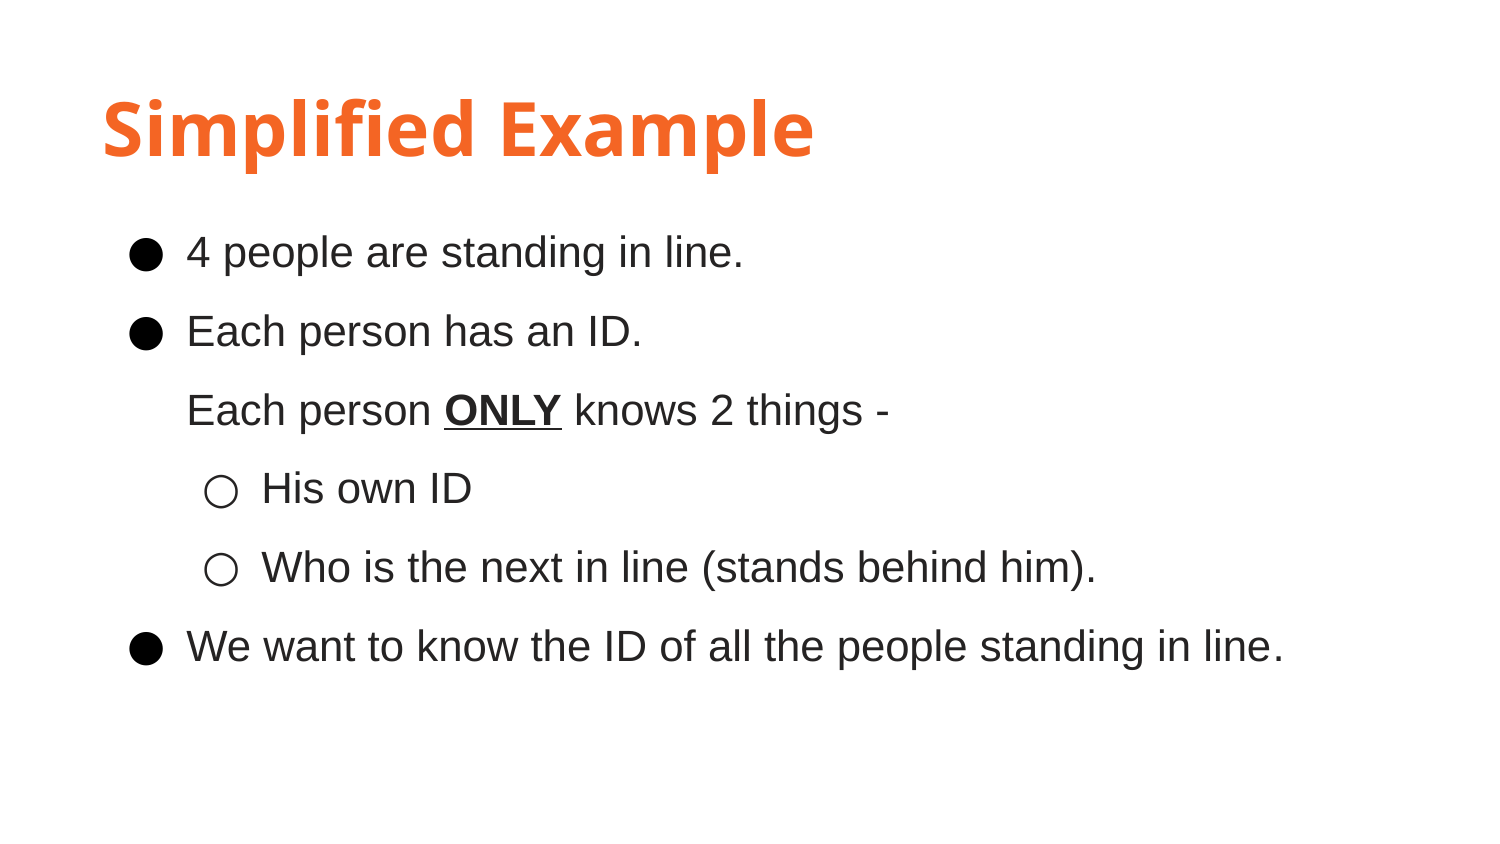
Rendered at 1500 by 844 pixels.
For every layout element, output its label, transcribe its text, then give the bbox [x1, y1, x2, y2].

title 4 people are standing in line. Each person has an ID. Each person ONLY knows 2 things - His own ID Who is the next in line (stands behind him). We want to know the ID of all the people standing in line. [96, 182, 1385, 686]
title Simplified Example [87, 66, 941, 193]
